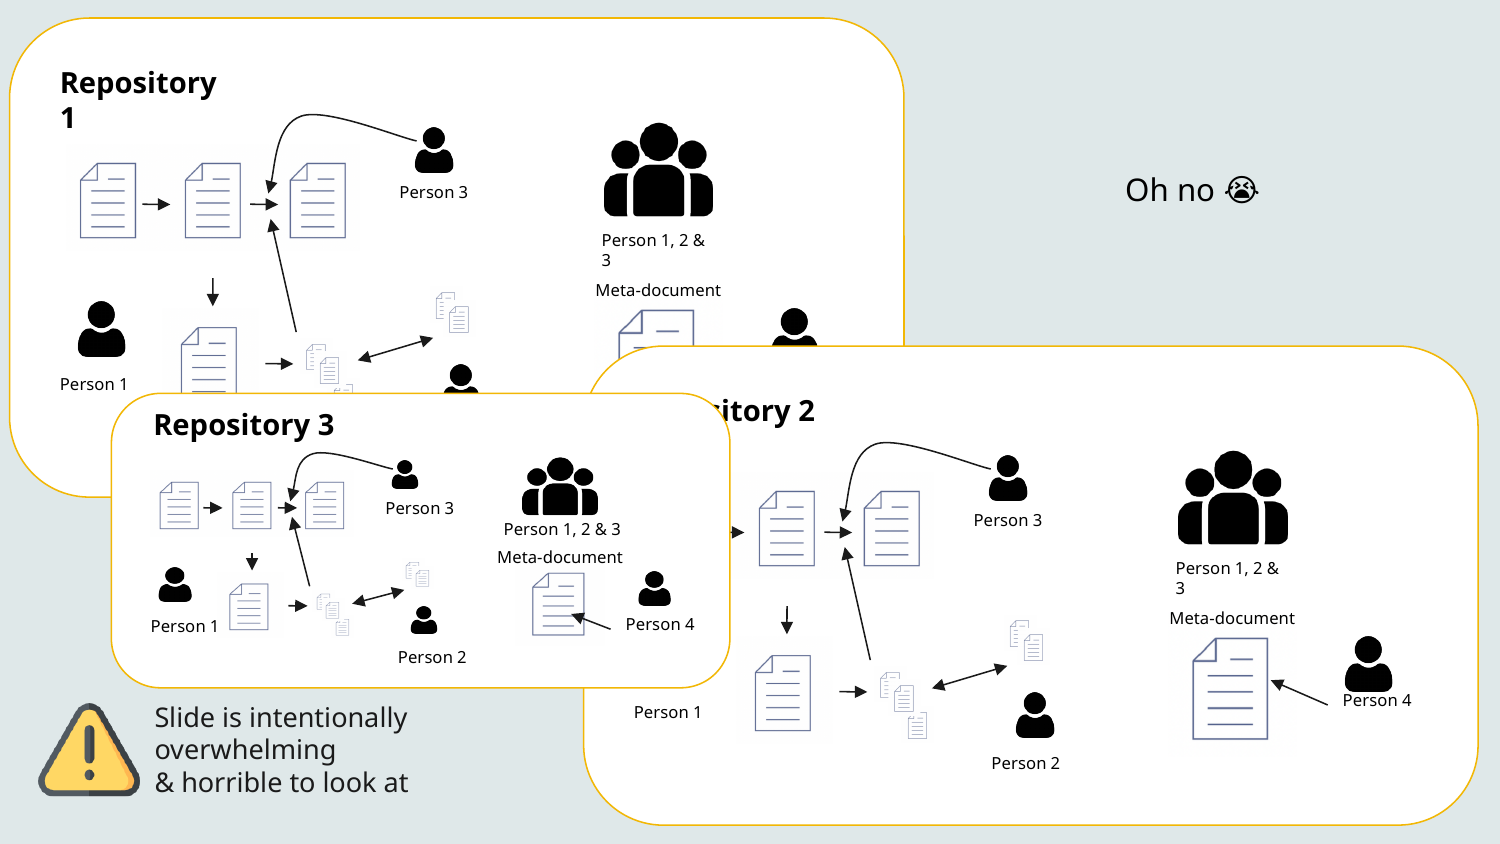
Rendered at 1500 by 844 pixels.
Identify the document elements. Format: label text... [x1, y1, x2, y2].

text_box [583, 345, 1479, 826]
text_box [111, 390, 731, 688]
text_box [9, 18, 905, 498]
text_box Slide is intentionally overwhelming & horrible to look at [139, 696, 559, 813]
picture [37, 698, 140, 801]
text_box Repository 1 [44, 48, 251, 113]
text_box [44, 114, 856, 466]
text_box Oh no 😭 [1109, 155, 1278, 223]
